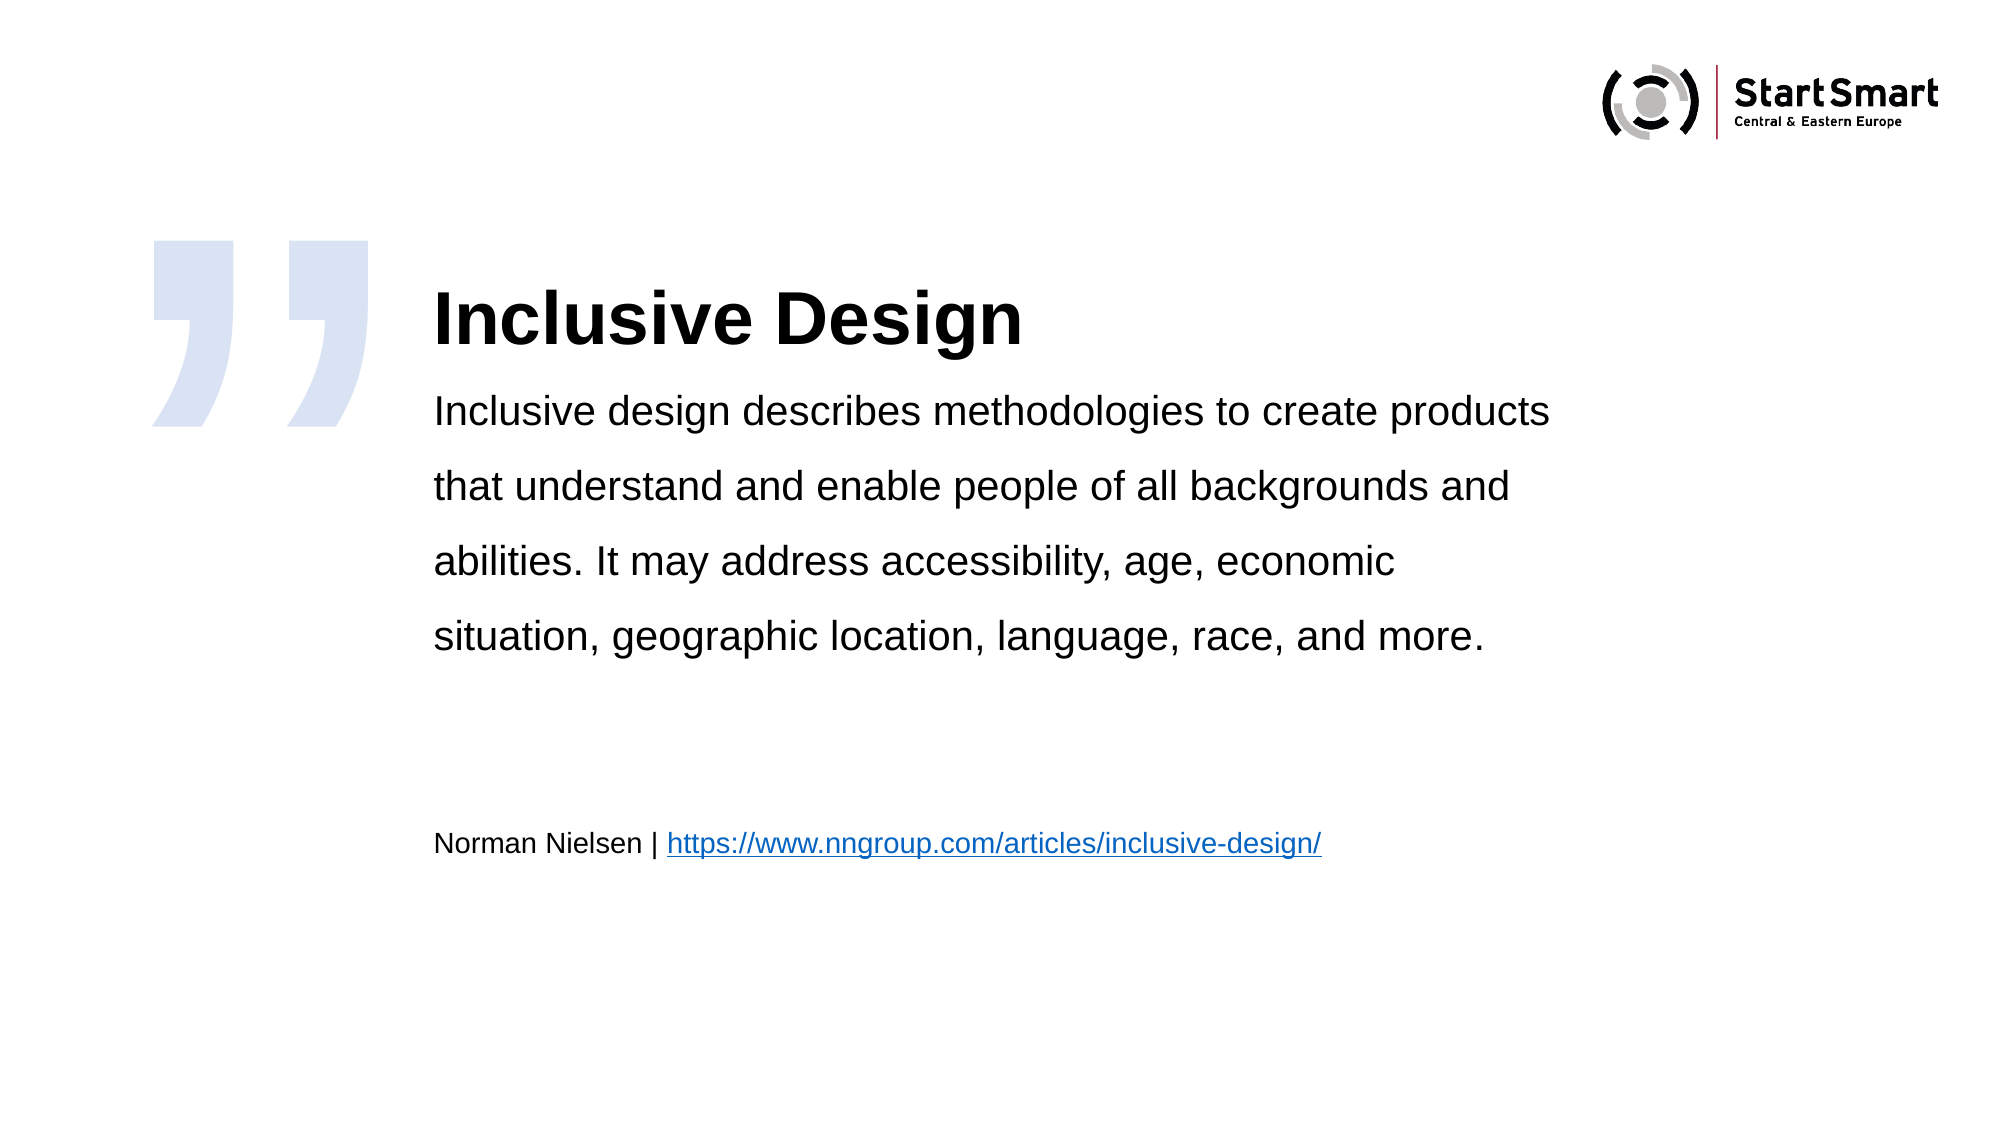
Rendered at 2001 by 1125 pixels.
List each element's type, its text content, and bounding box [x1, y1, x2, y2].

text_box Norman Nielsen | https://www.nngroup.com/articles/inclusive-design/ [418, 817, 1609, 868]
text_box ” [106, 0, 1385, 989]
picture [1602, 64, 1938, 140]
text_box Inclusive Design Inclusive design describes methodologies to create products that understand and enable people of all backgrounds and abilities. It may address accessibility, age, economic situation, geographic location, language, race, and more. [418, 216, 1582, 667]
